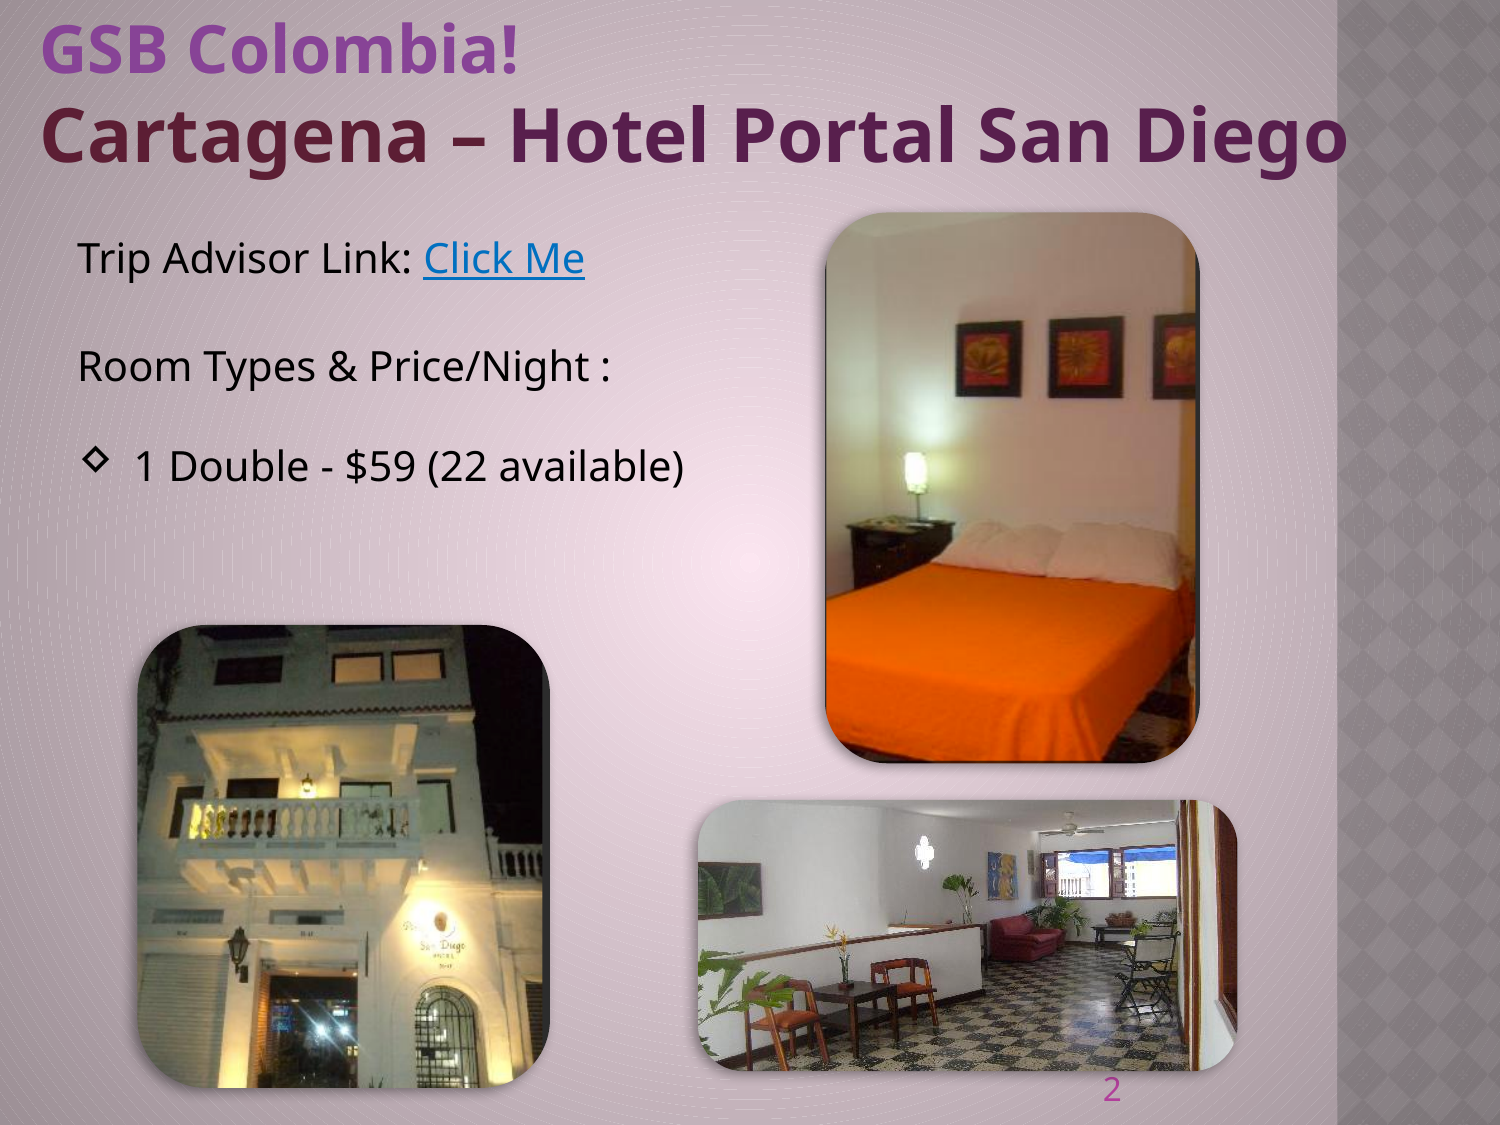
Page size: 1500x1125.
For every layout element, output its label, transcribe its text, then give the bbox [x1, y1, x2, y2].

slide_number 2 [1025, 1083, 1122, 1113]
text_box Trip Advisor Link: Click Me Room Types & Price/Night : 1 Double - $59 (22 available) [62, 224, 725, 717]
picture [824, 212, 1201, 764]
text_box GSB Colombia! Cartagena – Hotel Portal San Diego [24, 0, 1500, 945]
picture [697, 799, 1238, 1072]
picture [137, 624, 551, 1089]
